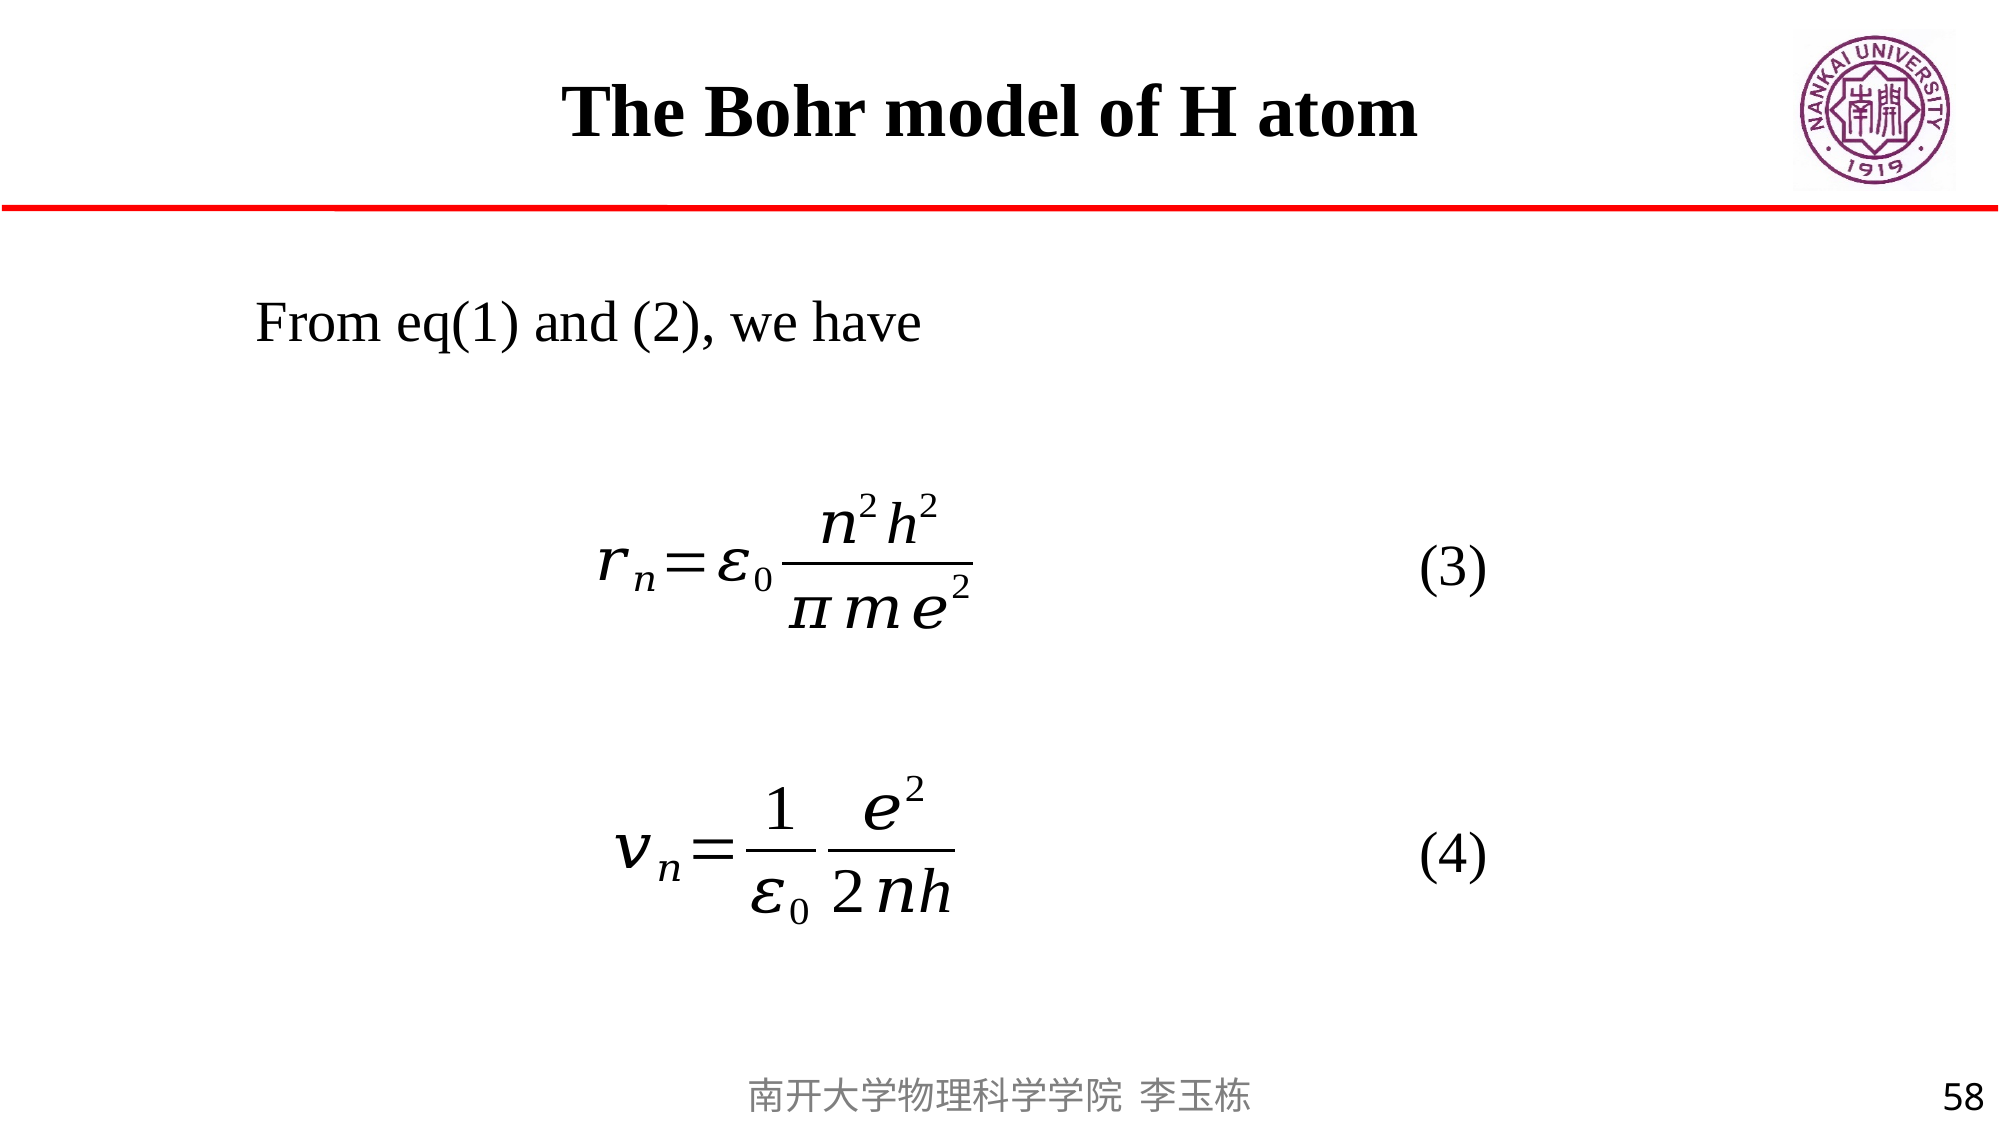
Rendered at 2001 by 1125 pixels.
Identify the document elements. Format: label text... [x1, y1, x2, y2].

text_box [387, 762, 1625, 823]
title The Bohr model of H atom [324, 19, 1675, 205]
picture [1793, 29, 1956, 191]
text_box From eq(1) and (2), we have [240, 275, 1481, 361]
text_box (4) [1404, 806, 1503, 892]
text_box (3) [1404, 519, 1503, 605]
